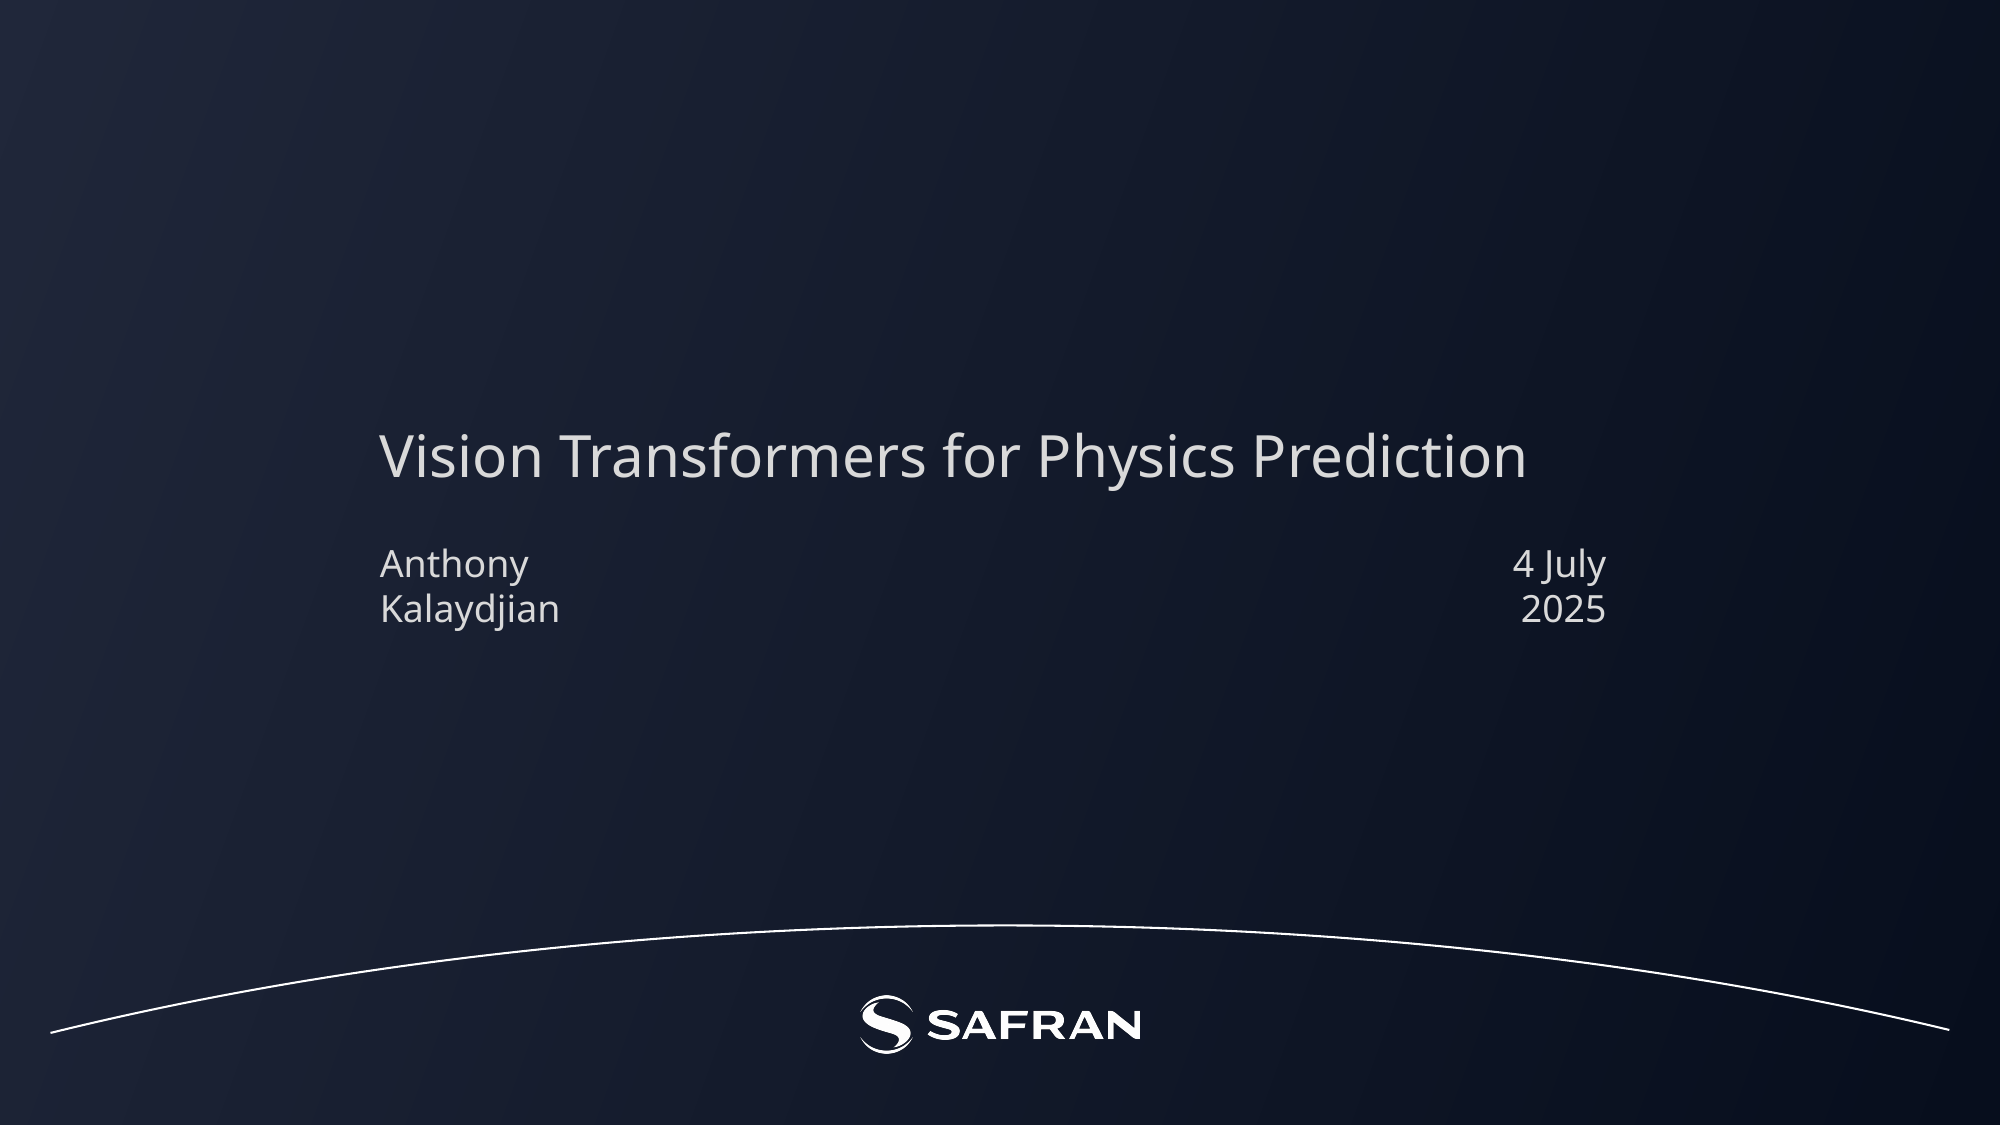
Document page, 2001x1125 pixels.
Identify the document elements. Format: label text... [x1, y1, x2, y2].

text_box Anthony Kalaydjian [365, 532, 716, 637]
picture [860, 995, 1140, 1054]
text_box Vision Transformers for Physics Prediction [365, 411, 1635, 497]
text_box 4 July 2025 [1404, 532, 1622, 637]
